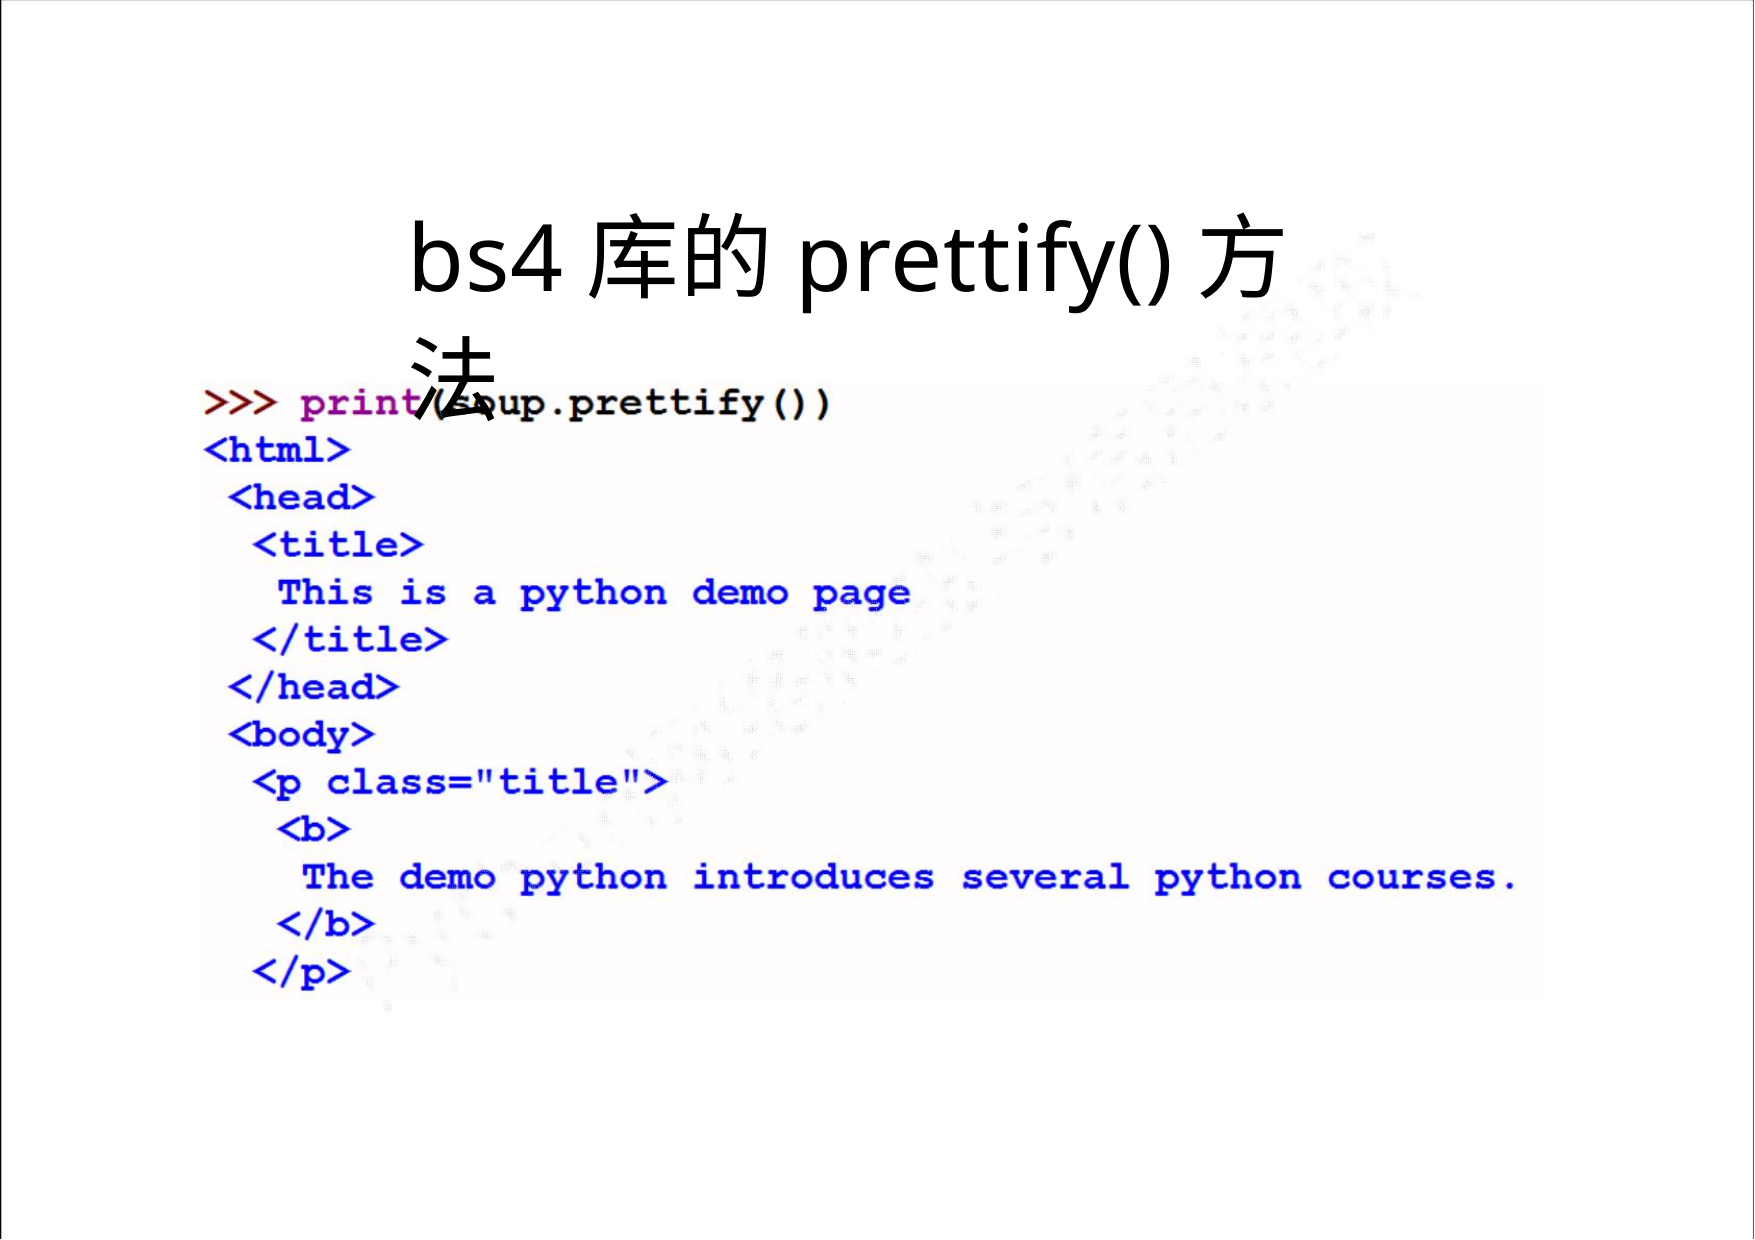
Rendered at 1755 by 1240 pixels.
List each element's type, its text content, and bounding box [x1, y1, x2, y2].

text_box [0, 0, 1754, 1239]
text_box bs4库的prettify()方法 [407, 188, 1356, 433]
